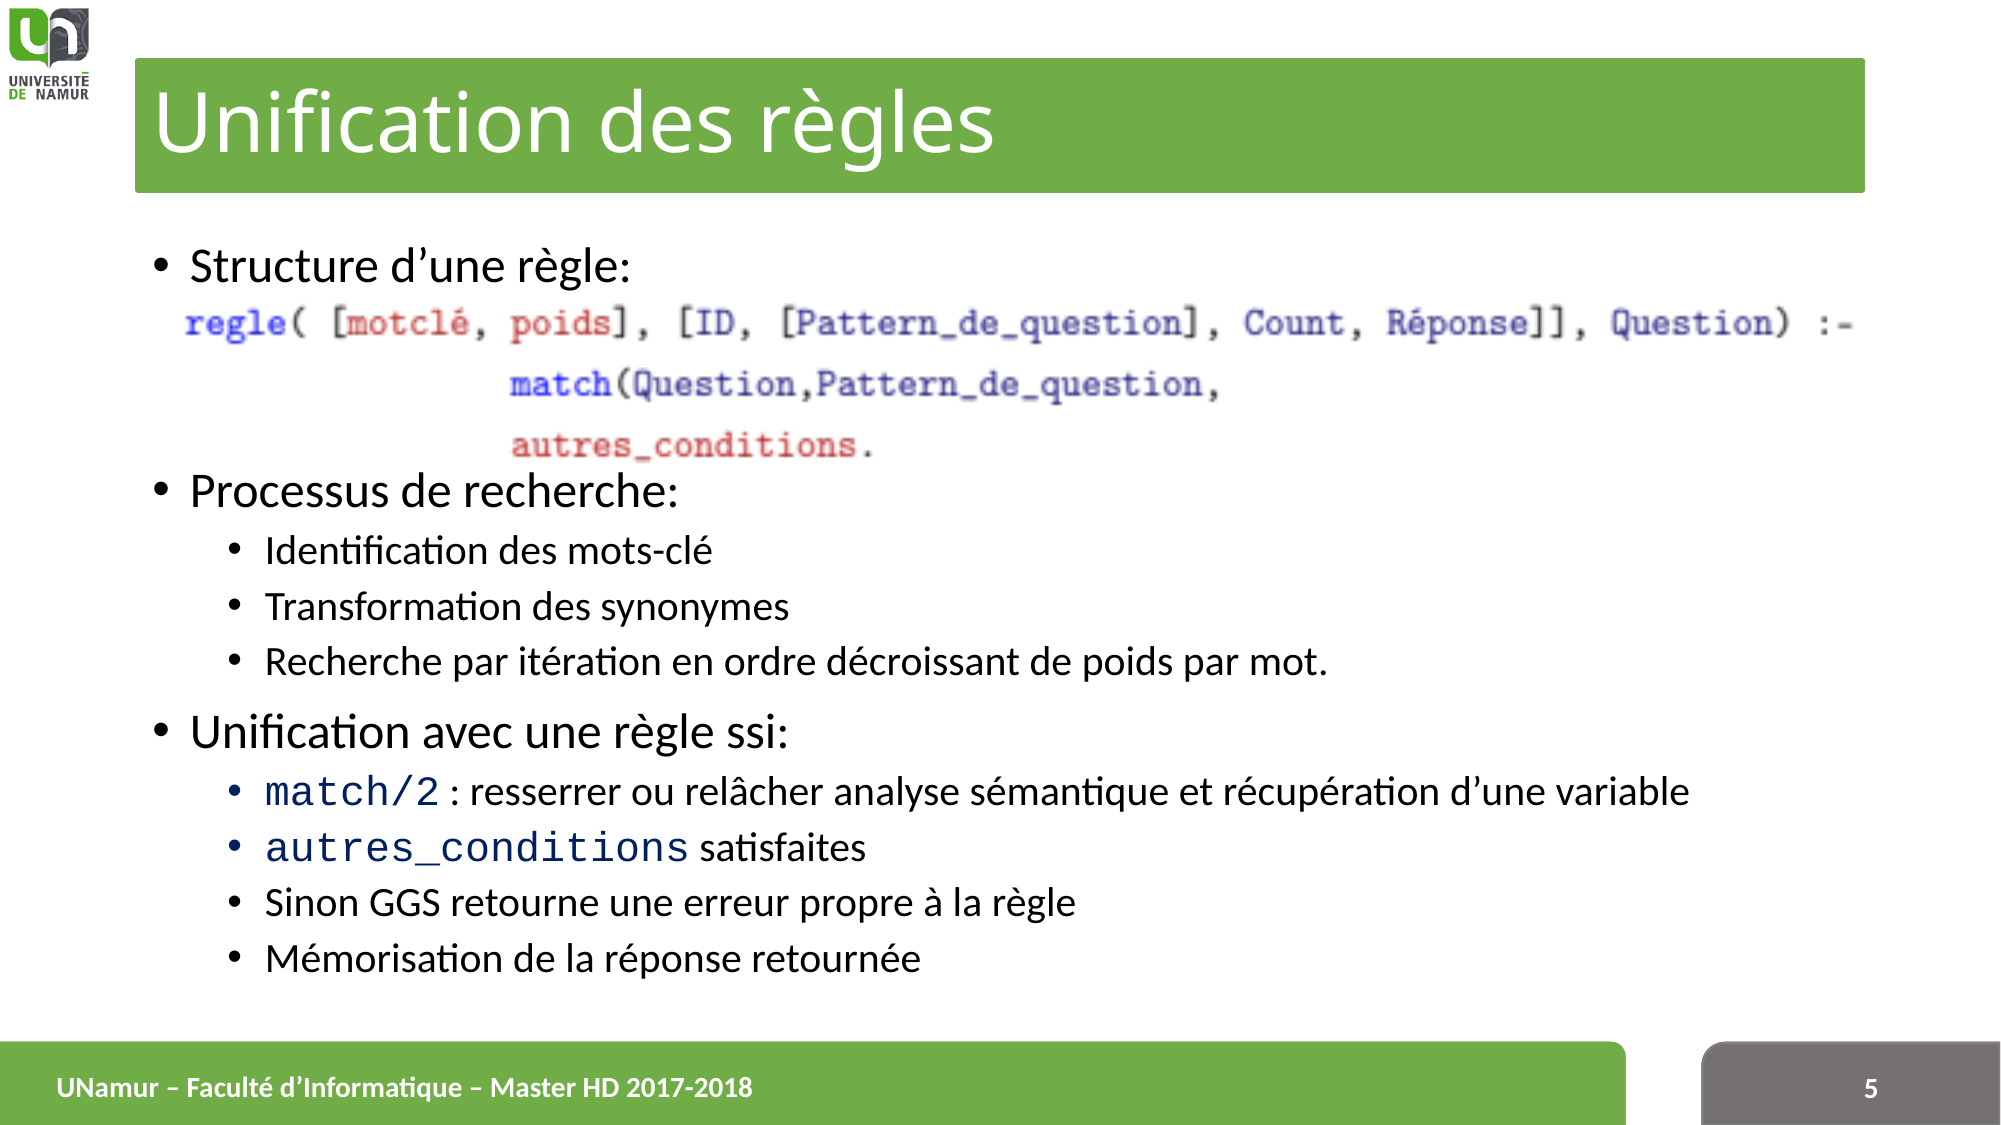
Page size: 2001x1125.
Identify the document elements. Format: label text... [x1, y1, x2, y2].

list Structure d’une règle: Processus de recherche: Identification des mots-clé Transformation des synonymes Recherche par itération en ordre décroissant de poids par mot. Unification avec une règle ssi: match/2 : resserrer ou relâcher analyse sémantique et récupération d’une variable autres_conditions satisfaites Sinon GGS retourne une erreur propre à la règle Mémorisation de la réponse retournée [137, 232, 1863, 993]
footer UNamur – Faculté d’Informatique – Master HD 2017-2018 [41, 1061, 1667, 1122]
title Unification des règles [135, 58, 1865, 193]
picture [181, 302, 1863, 470]
picture [0, 0, 97, 108]
